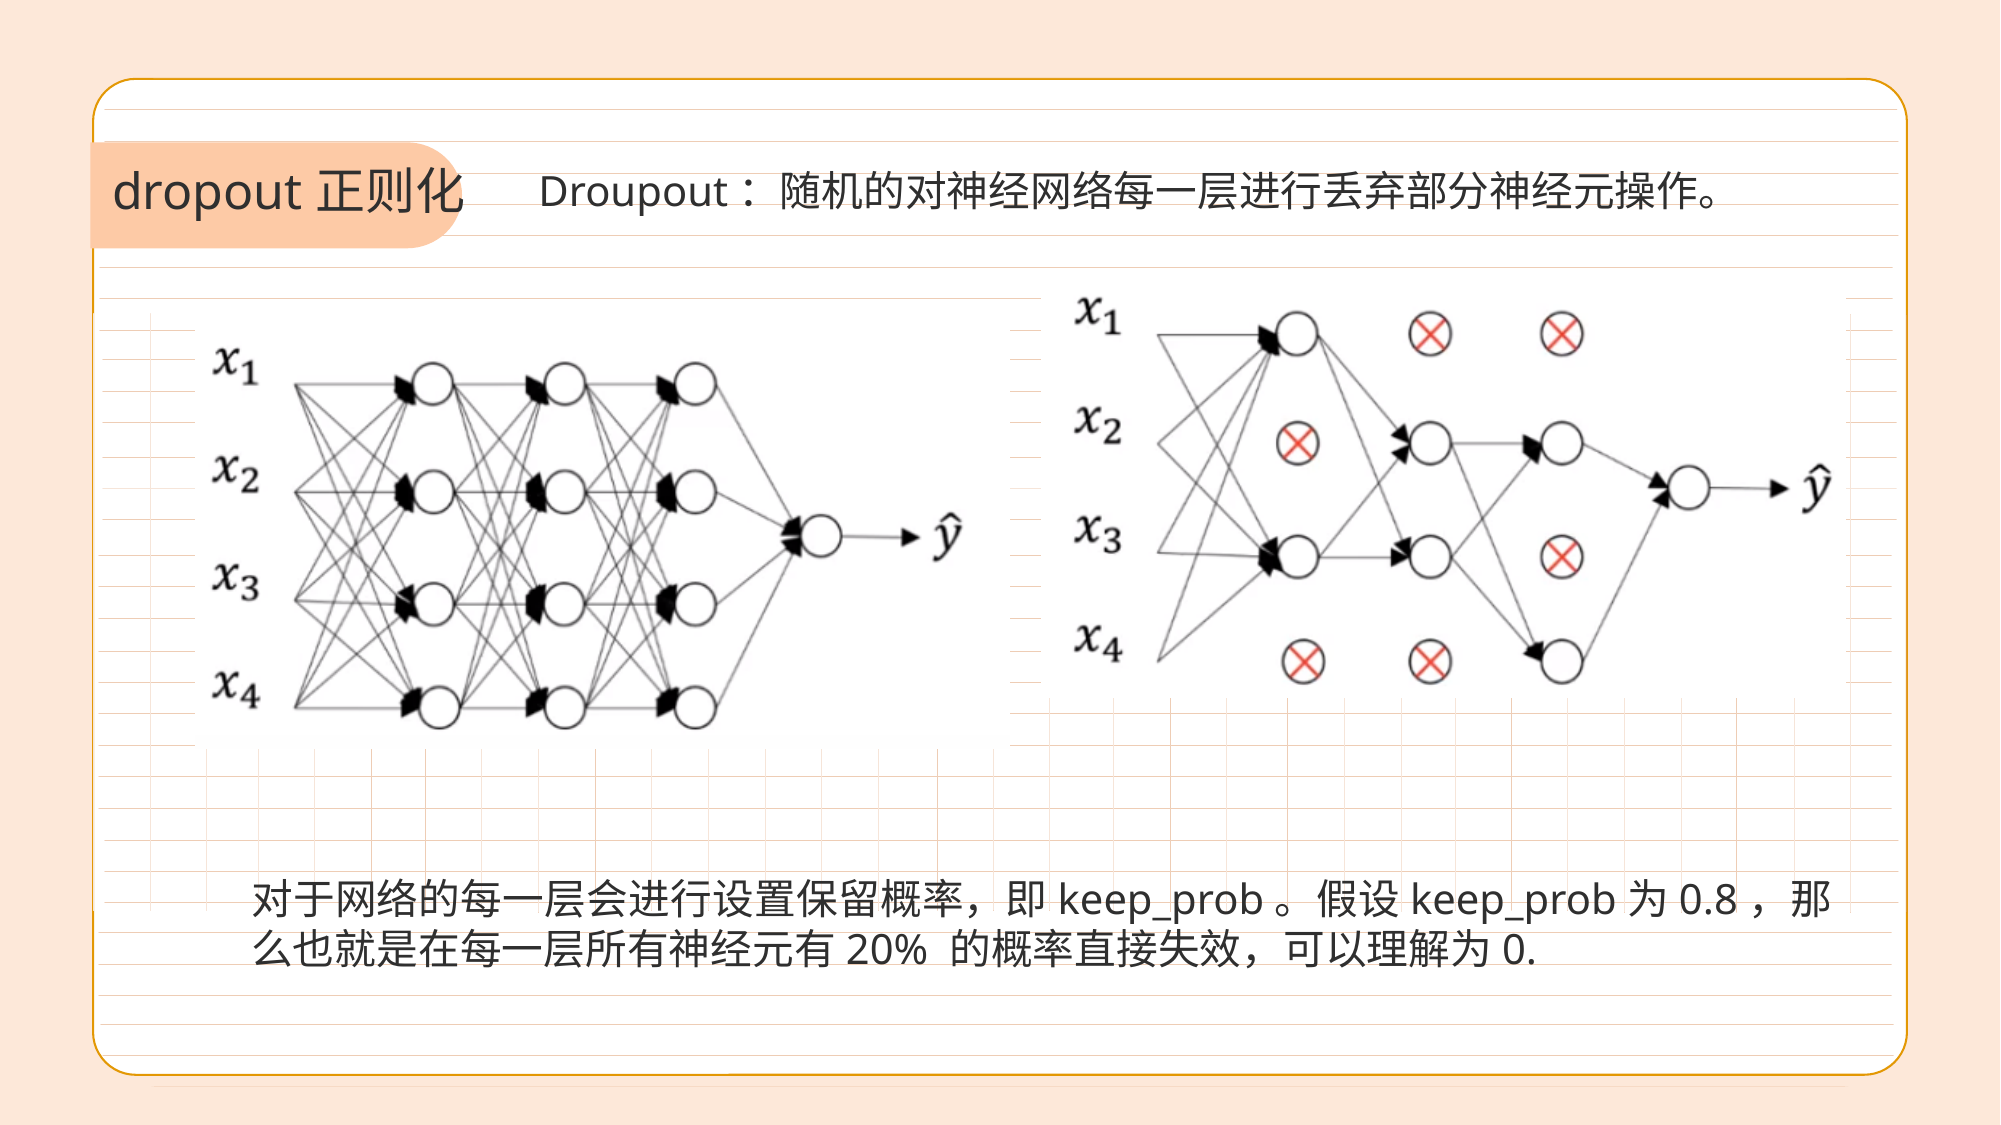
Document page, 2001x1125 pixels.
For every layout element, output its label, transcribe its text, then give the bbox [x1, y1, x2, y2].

list dropout正则化 [97, 158, 552, 229]
picture [195, 312, 1010, 749]
text_box 对于网络的每一层会进行设置保留概率，即keep_prob。假设keep_prob为0.8，那么也就是在每一层所有神经元有20% 的概率直接失效，可以理解为0. [236, 865, 1847, 981]
picture [1041, 276, 1846, 698]
text_box Droupout：随机的对神经网络每一层进行丢弃部分神经元操作。 [523, 157, 1903, 223]
